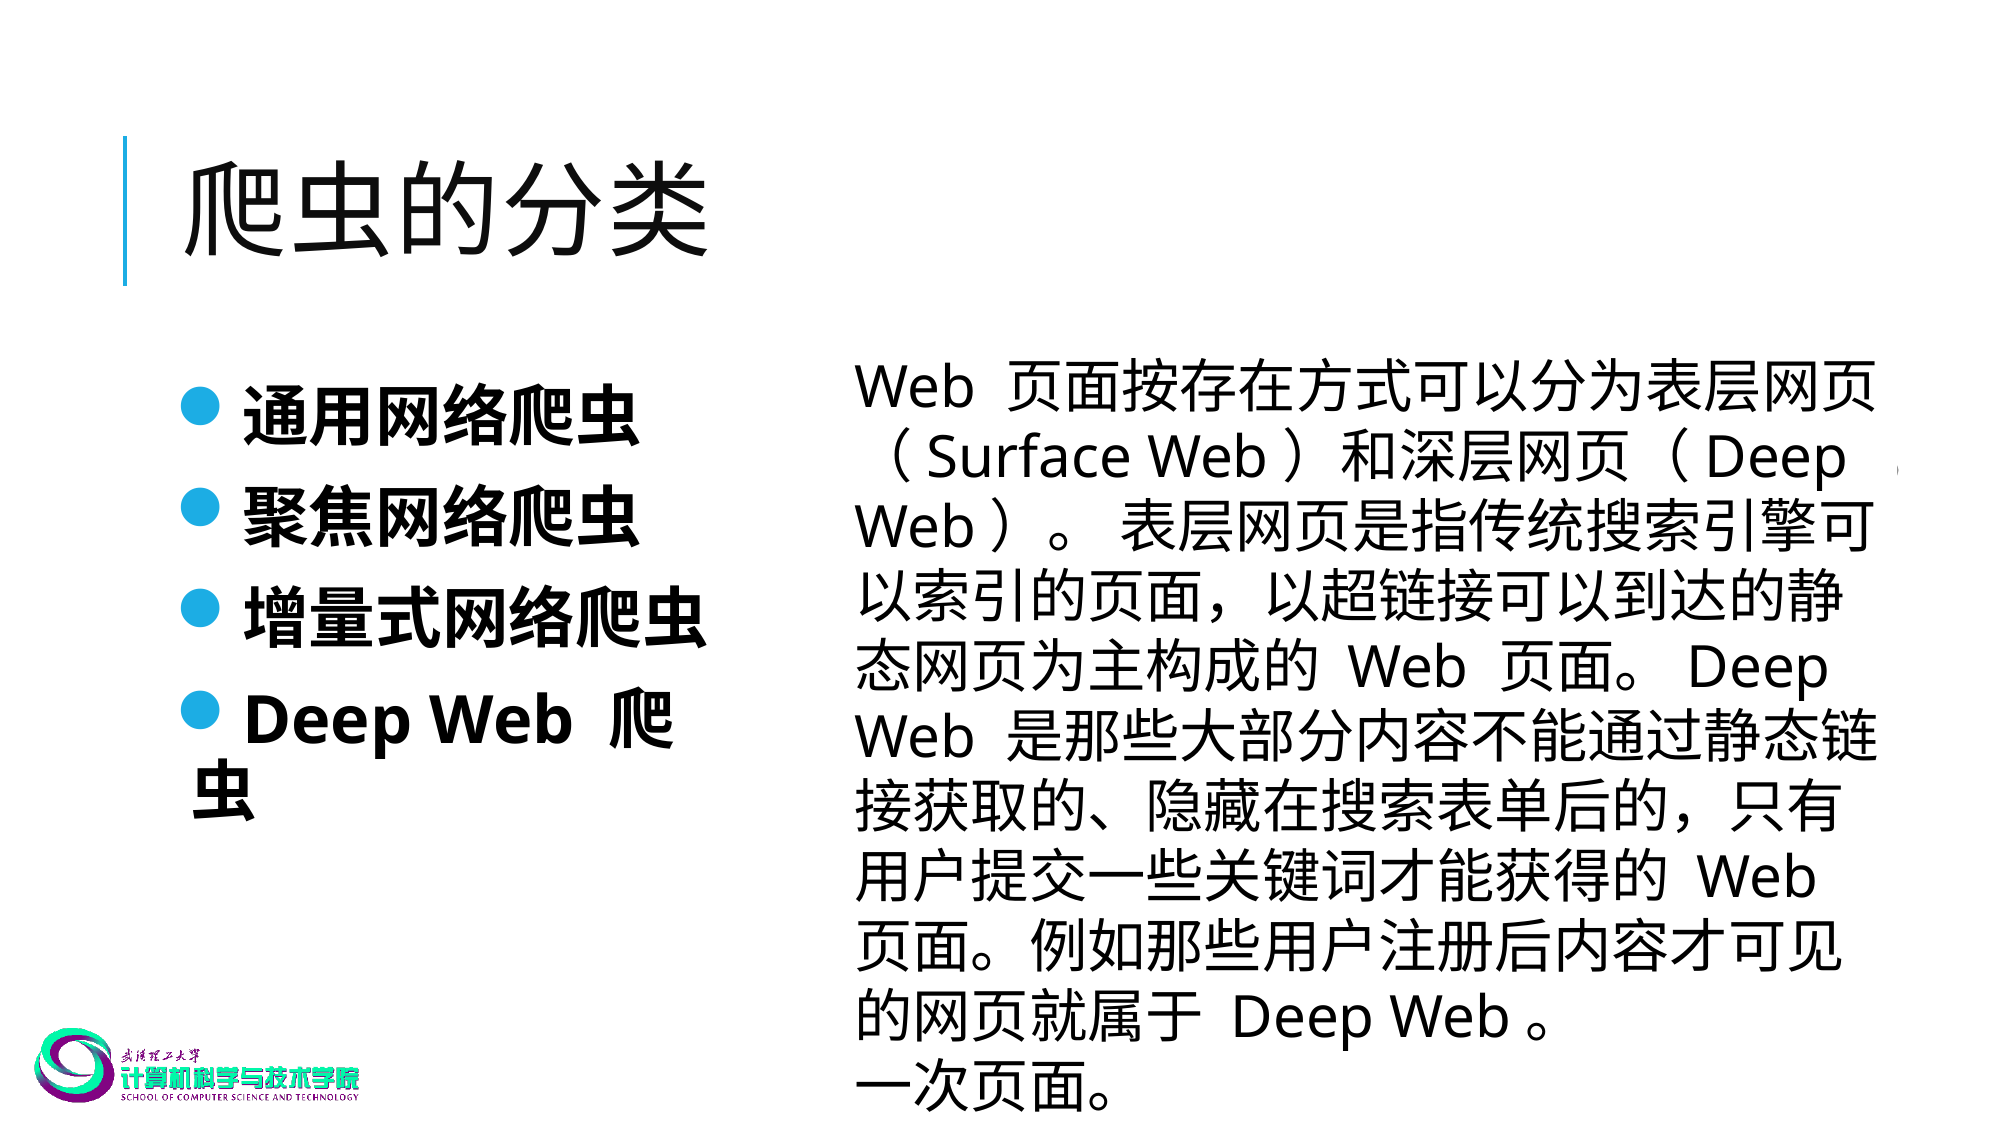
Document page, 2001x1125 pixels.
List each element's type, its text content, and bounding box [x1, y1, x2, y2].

text_box 通用网络爬虫 又称全网爬虫（Scalable Web Crawler），爬行对象从一些种子 URL 扩充到整个 Web，主要为门户站点搜索引擎和大型 Web 服务提供商采集数据。这类网络爬虫的爬行范围和数量巨大，对于爬行速度和存储空间要求较高，对于爬行页面的顺序要求相对较低，同时由于待刷新的页面太多，通常采用并行工作方式，但需要较长时间才能刷新一次页面。 [839, 1057, 1898, 1125]
picture [0, 962, 397, 1125]
list 通用网络爬虫 聚焦网络爬虫 增量式网络爬虫 Deep Web 爬虫 [168, 375, 739, 1035]
text_box Web 页面按存在方式可以分为表层网页（Surface Web）和深层网页（Deep Web）。 表层网页是指传统搜索引擎可以索引的页面，以超链接可以到达的静态网页为主构成的 Web 页面。Deep Web 是那些大部分内容不能通过静态链接获取的、隐藏在搜索表单后的，只有用户提交一些关键词才能获得的 Web 页面。例如那些用户注册后内容才可见的网页就属于 Deep Web。 [839, 341, 1898, 1057]
title 爬虫的分类 [168, 96, 1763, 342]
